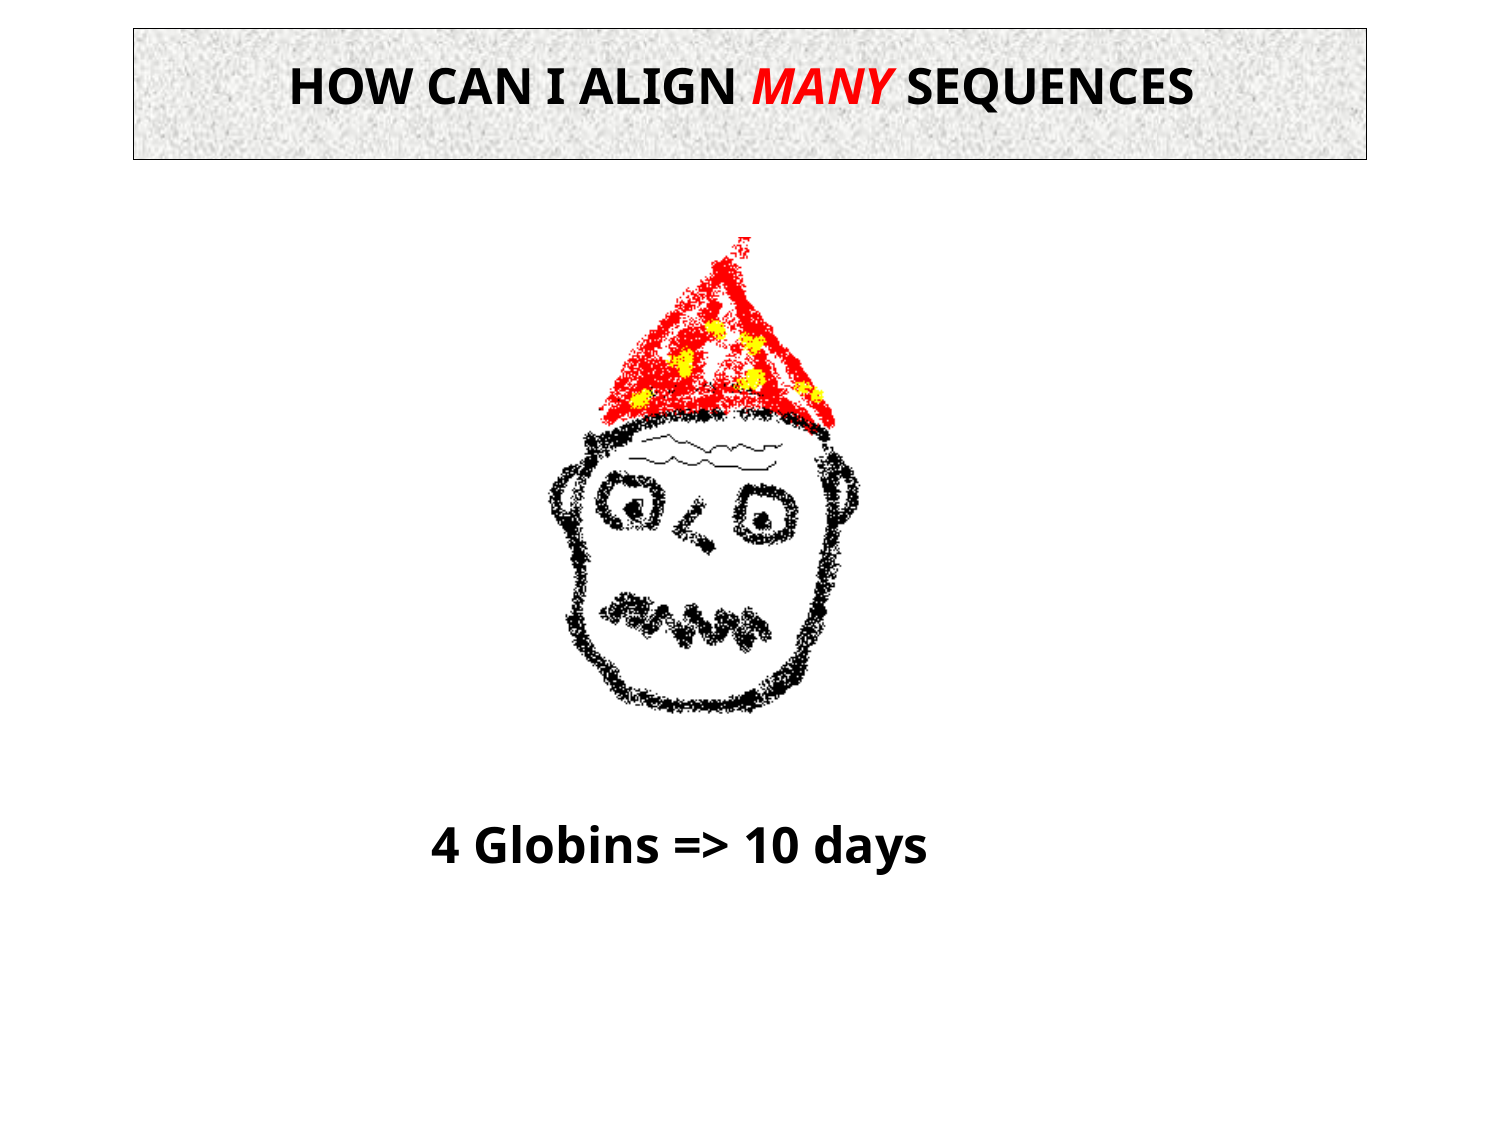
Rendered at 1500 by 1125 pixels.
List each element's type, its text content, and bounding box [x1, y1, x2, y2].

text_box [133, 122, 1367, 160]
picture [512, 237, 870, 726]
text_box HOW CAN I ALIGN MANY SEQUENCES [66, 46, 1417, 122]
text_box [133, 28, 1367, 46]
text_box 4 Globins => 10 days [417, 806, 944, 881]
